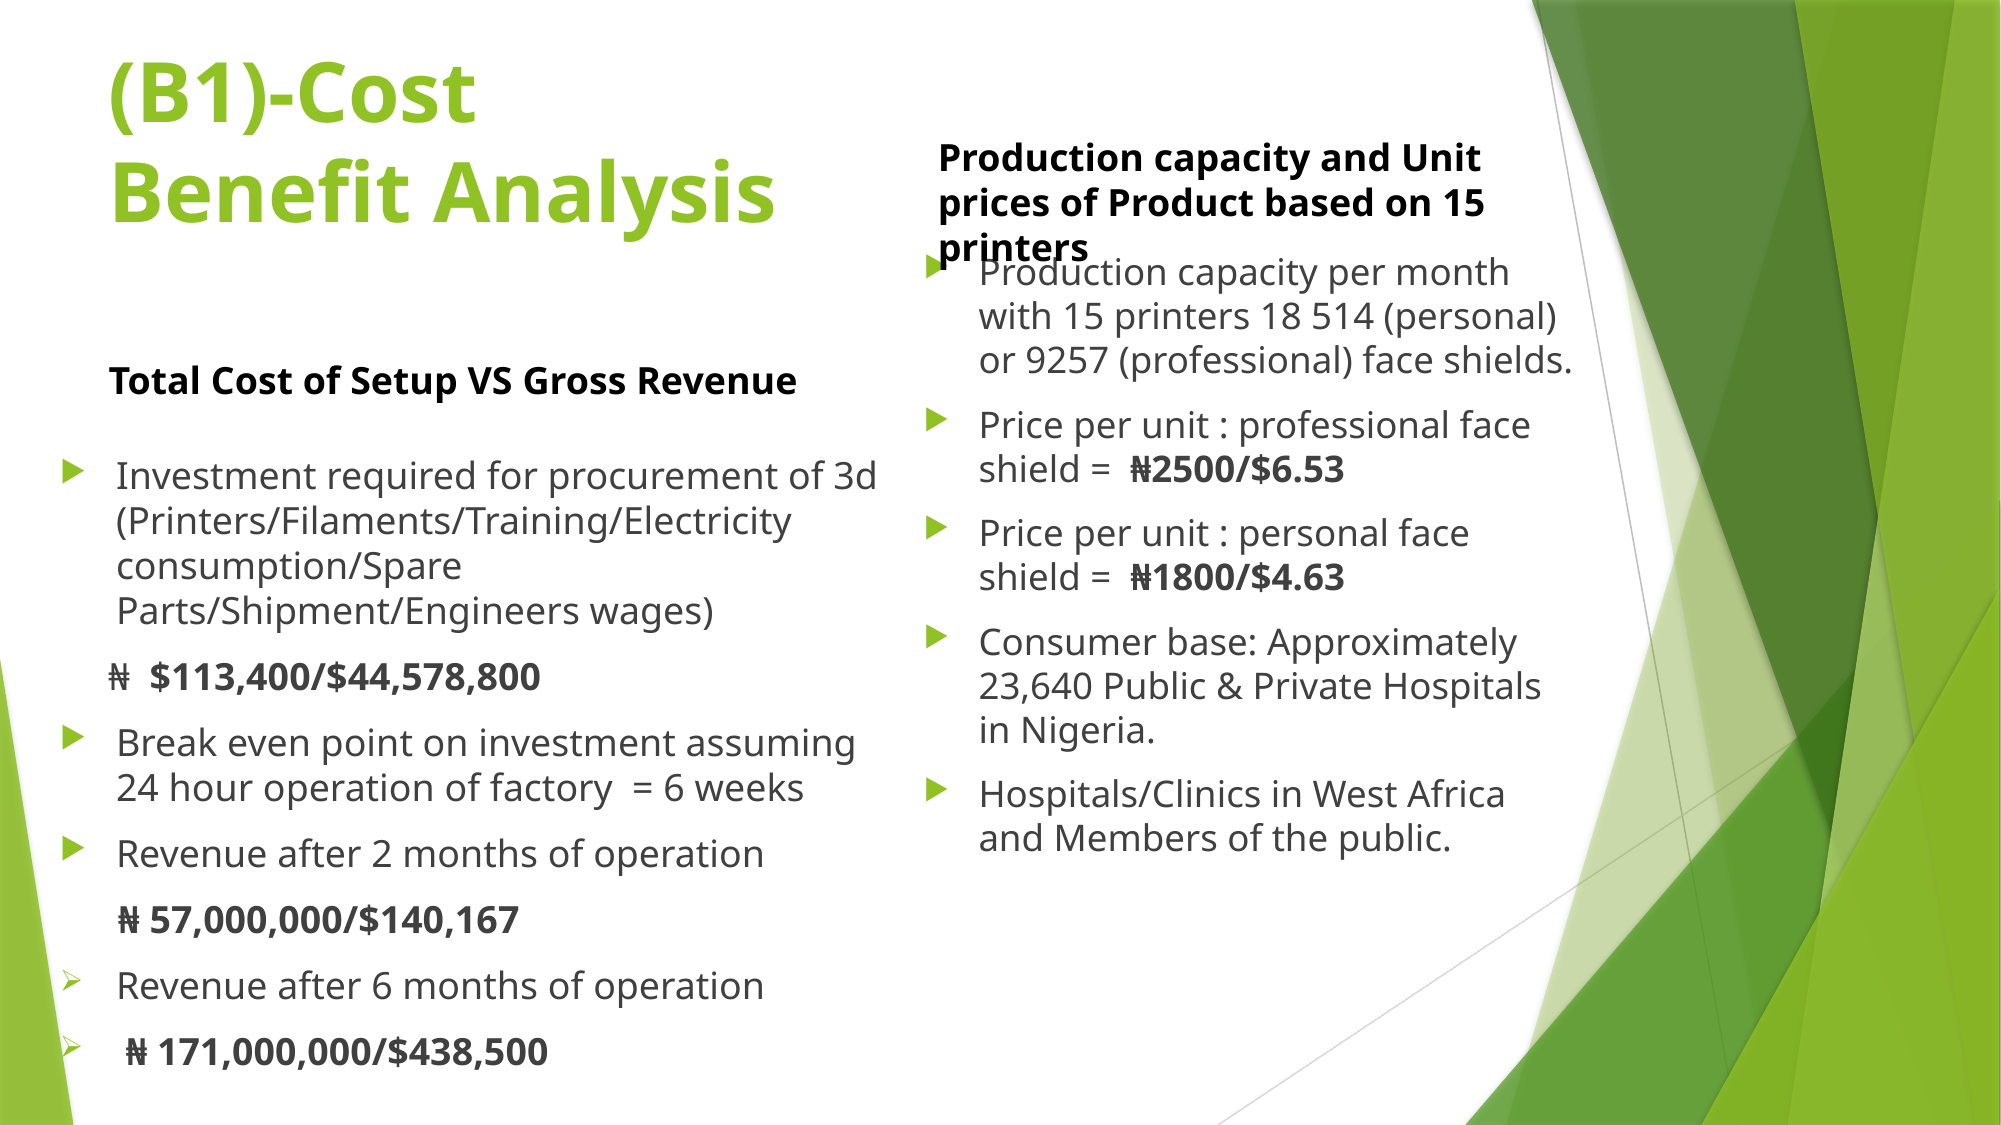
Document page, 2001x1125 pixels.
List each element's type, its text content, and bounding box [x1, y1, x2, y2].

title (B1)-Cost Benefit Analysis [93, 31, 800, 277]
list Production capacity per month with 15 printers 18 514 (personal) or 9257 (professional) face shields. Price per unit : professional face shield = ₦2500/$6.53 Price per unit : personal face shield = ₦1800/$4.63 Consumer base: Approximately 23,640 Public & Private Hospitals in Nigeria. Hospitals/Clinics in West Africa and Members of the public. [908, 241, 1593, 879]
text_box Total Cost of Setup VS Gross Revenue [93, 349, 944, 410]
list Investment required for procurement of 3d (Printers/Filaments/Training/Electricity consumption/Spare Parts/Shipment/Engineers wages) ₦ $113,400/$44,578,800 Break even point on investment assuming 24 hour operation of factory = 6 weeks Revenue after 2 months of operation ₦ 57,000,000/$140,167 Revenue after 6 months of operation ₦ 171,000,000/$438,500 [44, 444, 909, 1082]
text_box Production capacity and Unit prices of Product based on 15 printers [923, 126, 1607, 277]
